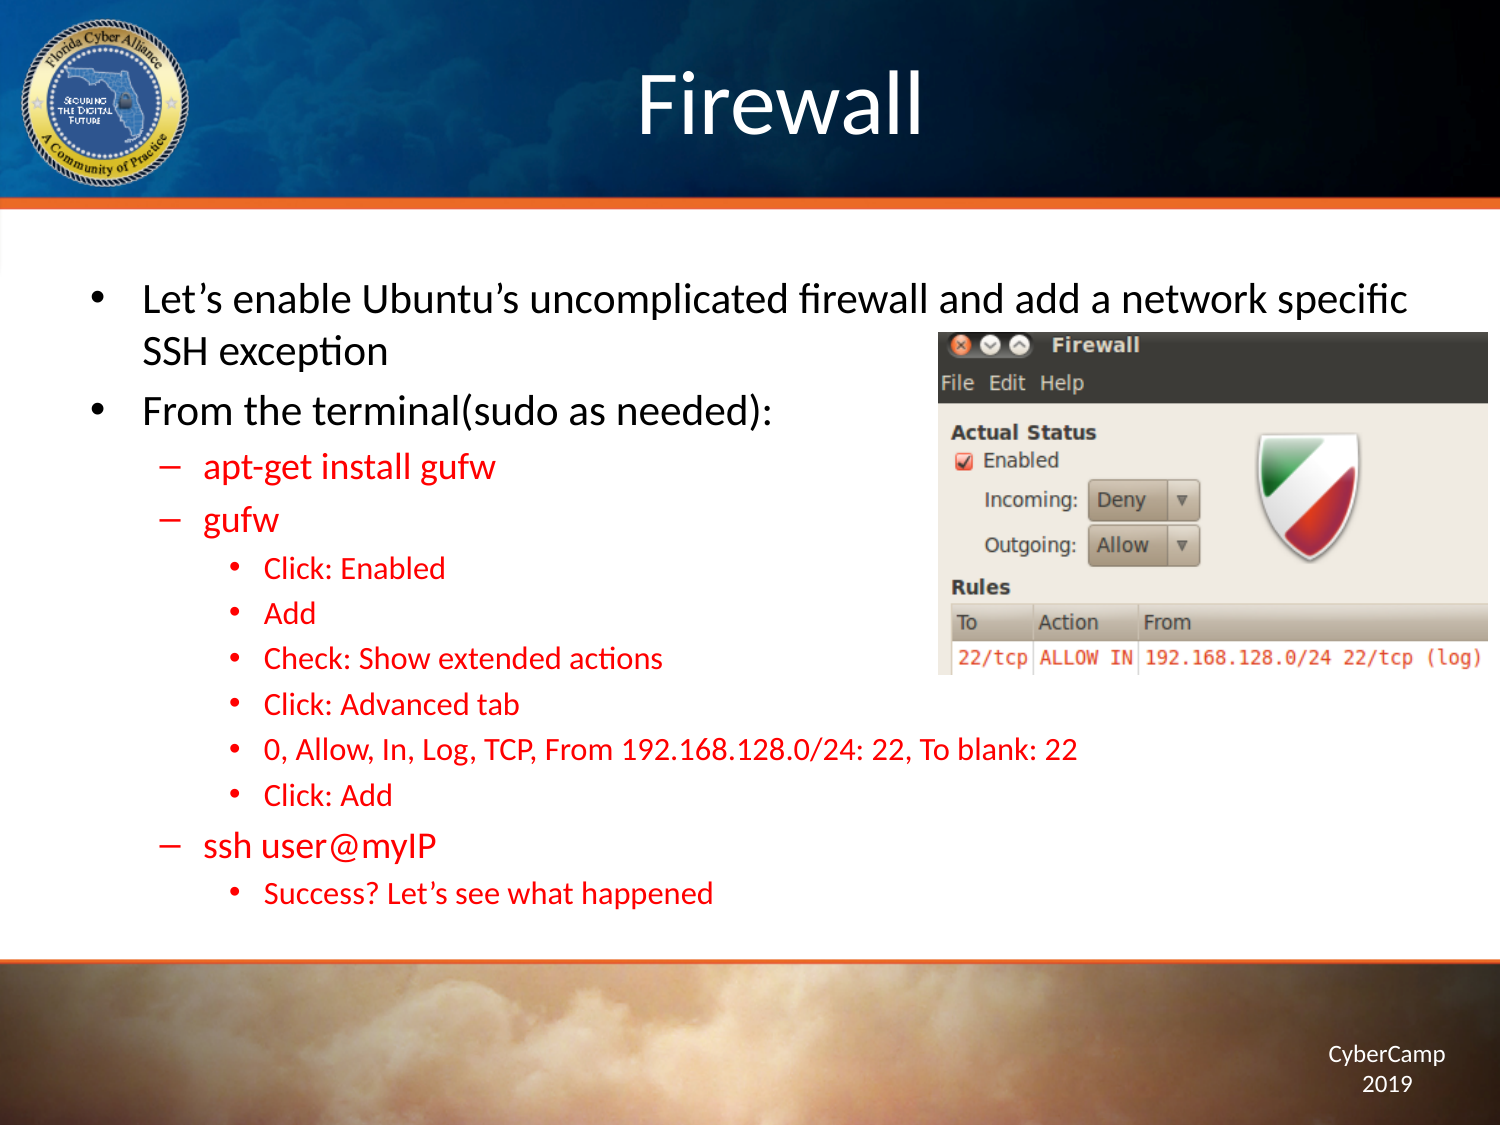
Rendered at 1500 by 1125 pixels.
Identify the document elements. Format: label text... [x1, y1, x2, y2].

picture [0, 0, 1500, 292]
picture [938, 332, 1488, 676]
title Firewall [75, 4, 1488, 192]
list Let’s enable Ubuntu’s uncomplicated firewall and add a network specific SSH exception From the terminal(sudo as needed): apt-get install gufw gufw Click: Enabled Add Check: Show extended actions Click: Advanced tab 0, Allow, In, Log, TCP, From 192.168.128.0/24: 22, To blank: 22 Click: Add ssh user@myIP Success? Let’s see what happened [75, 262, 1425, 925]
picture [0, 958, 1500, 1125]
